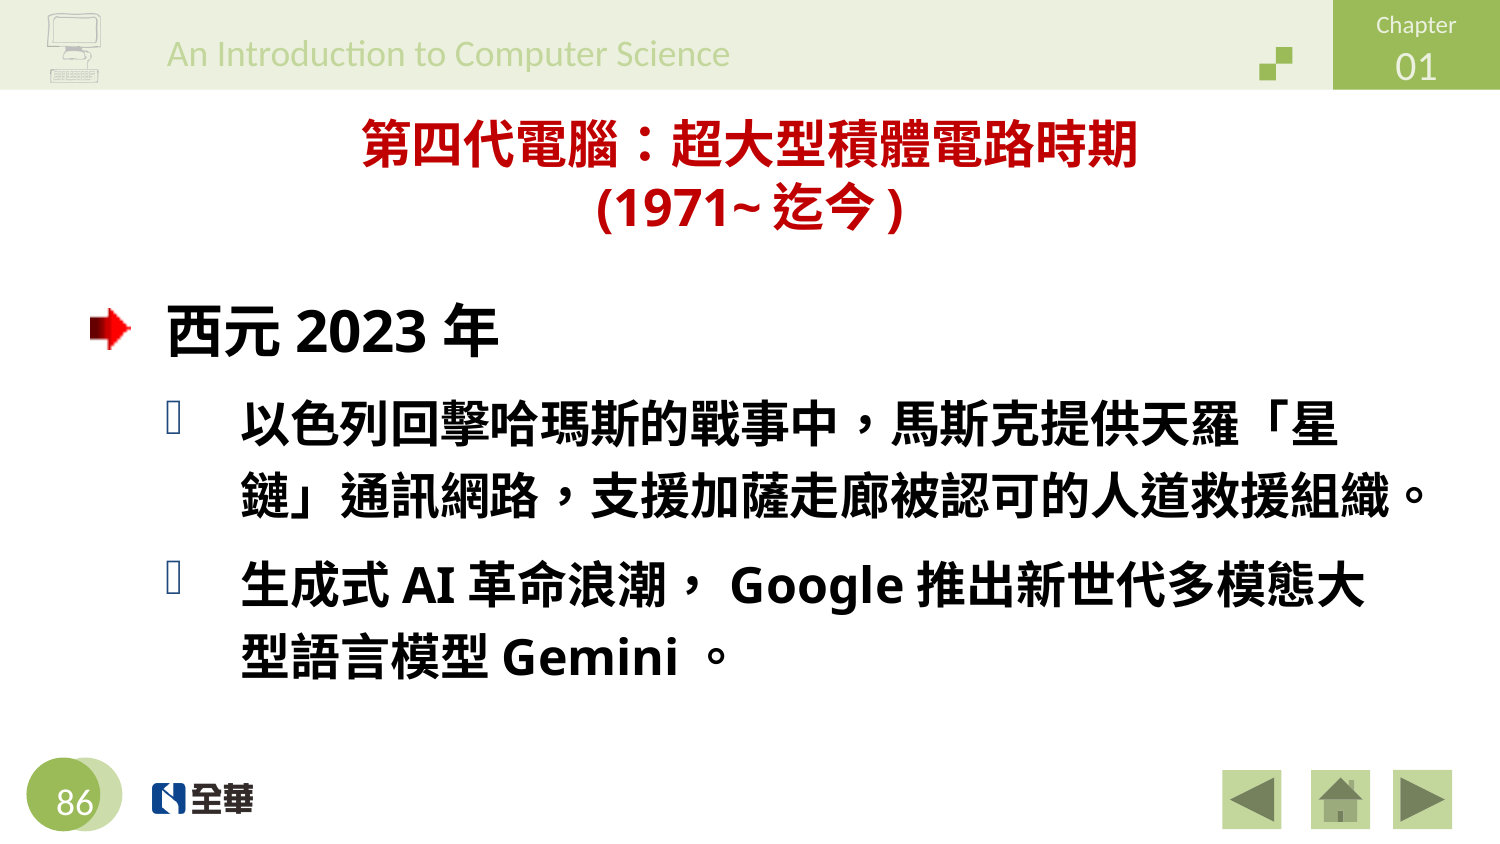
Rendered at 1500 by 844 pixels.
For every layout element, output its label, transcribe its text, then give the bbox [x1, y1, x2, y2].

picture [152, 783, 253, 814]
picture [90, 308, 131, 350]
title 第四代電腦：超大型積體電路時期 (1971~迄今) [75, 104, 1425, 245]
picture [47, 13, 101, 83]
list 西元2023年 以色列回擊哈瑪斯的戰事中，馬斯克提供天羅「星鏈」通訊網路，支援加薩走廊被認可的人道救援組織。 生成式AI革命浪潮，Google推出新世代多模態大型語言模型Gemini。 [75, 272, 1425, 754]
